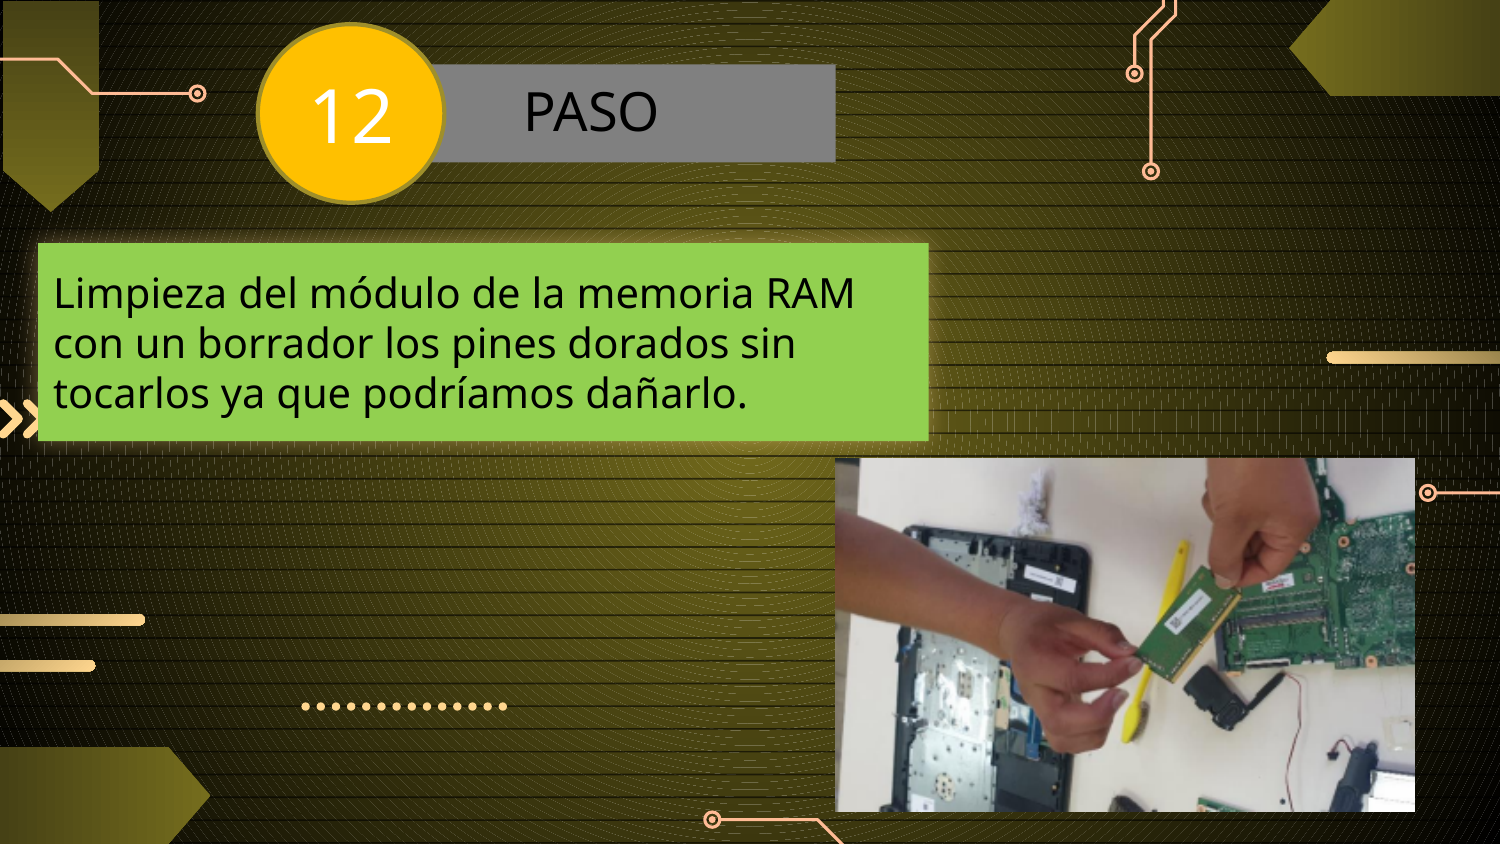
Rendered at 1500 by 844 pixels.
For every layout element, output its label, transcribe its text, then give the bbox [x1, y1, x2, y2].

title Limpieza del módulo de la memoria RAM con un borrador los pines dorados sin tocarlos ya que podríamos dañarlo. [38, 243, 929, 442]
text_box 12 [255, 22, 447, 205]
subtitle PASO [432, 64, 836, 163]
picture [835, 458, 1415, 812]
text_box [301, 702, 508, 711]
